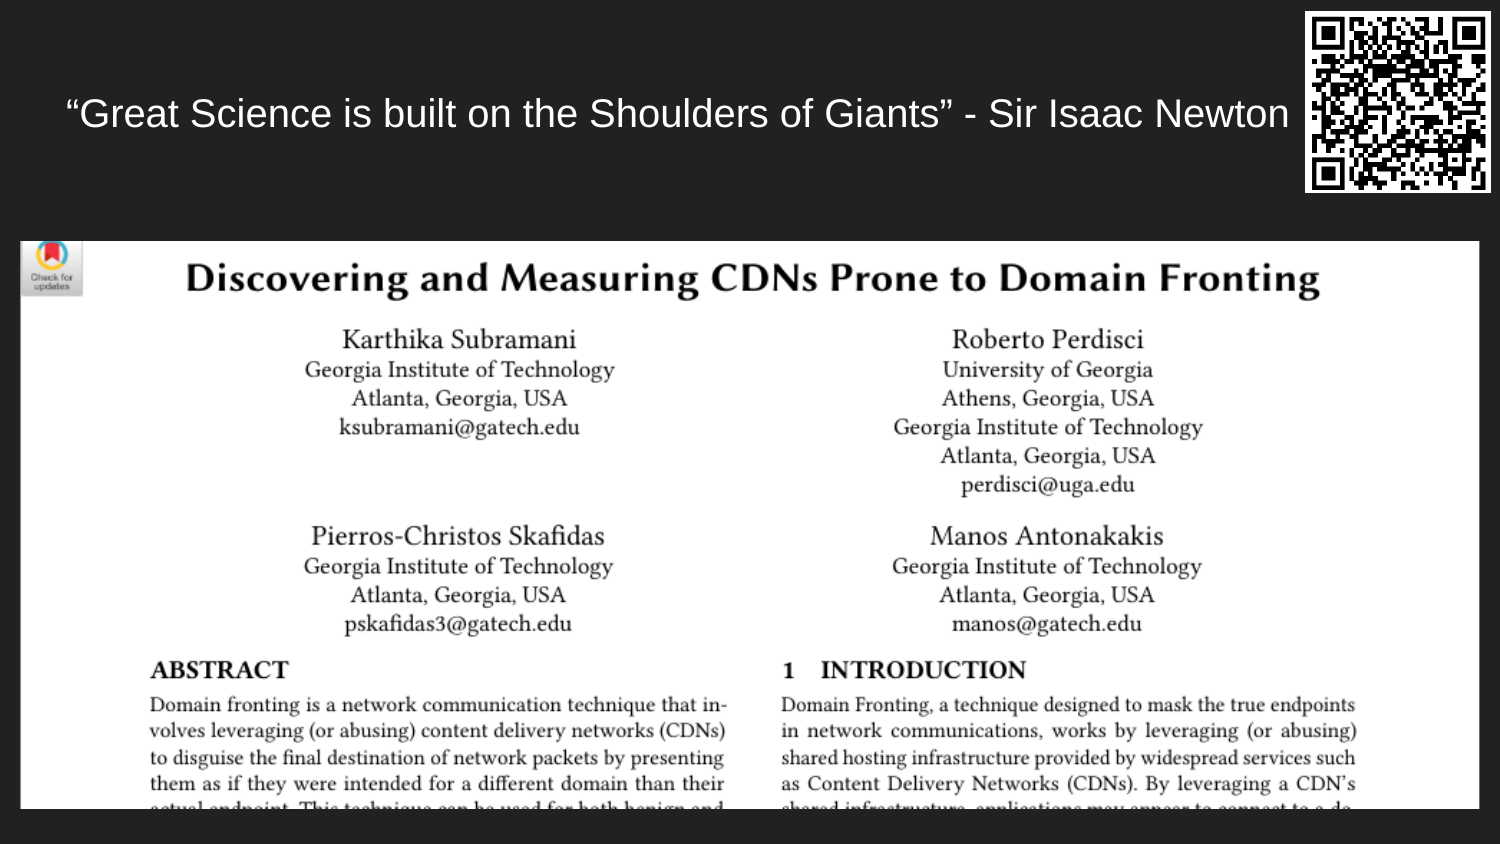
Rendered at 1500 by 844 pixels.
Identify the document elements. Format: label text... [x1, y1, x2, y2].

picture [1304, 10, 1491, 193]
title “Great Science is built on the Shoulders of Giants” - Sir Isaac Newton [51, 72, 1299, 167]
picture [20, 241, 1480, 810]
